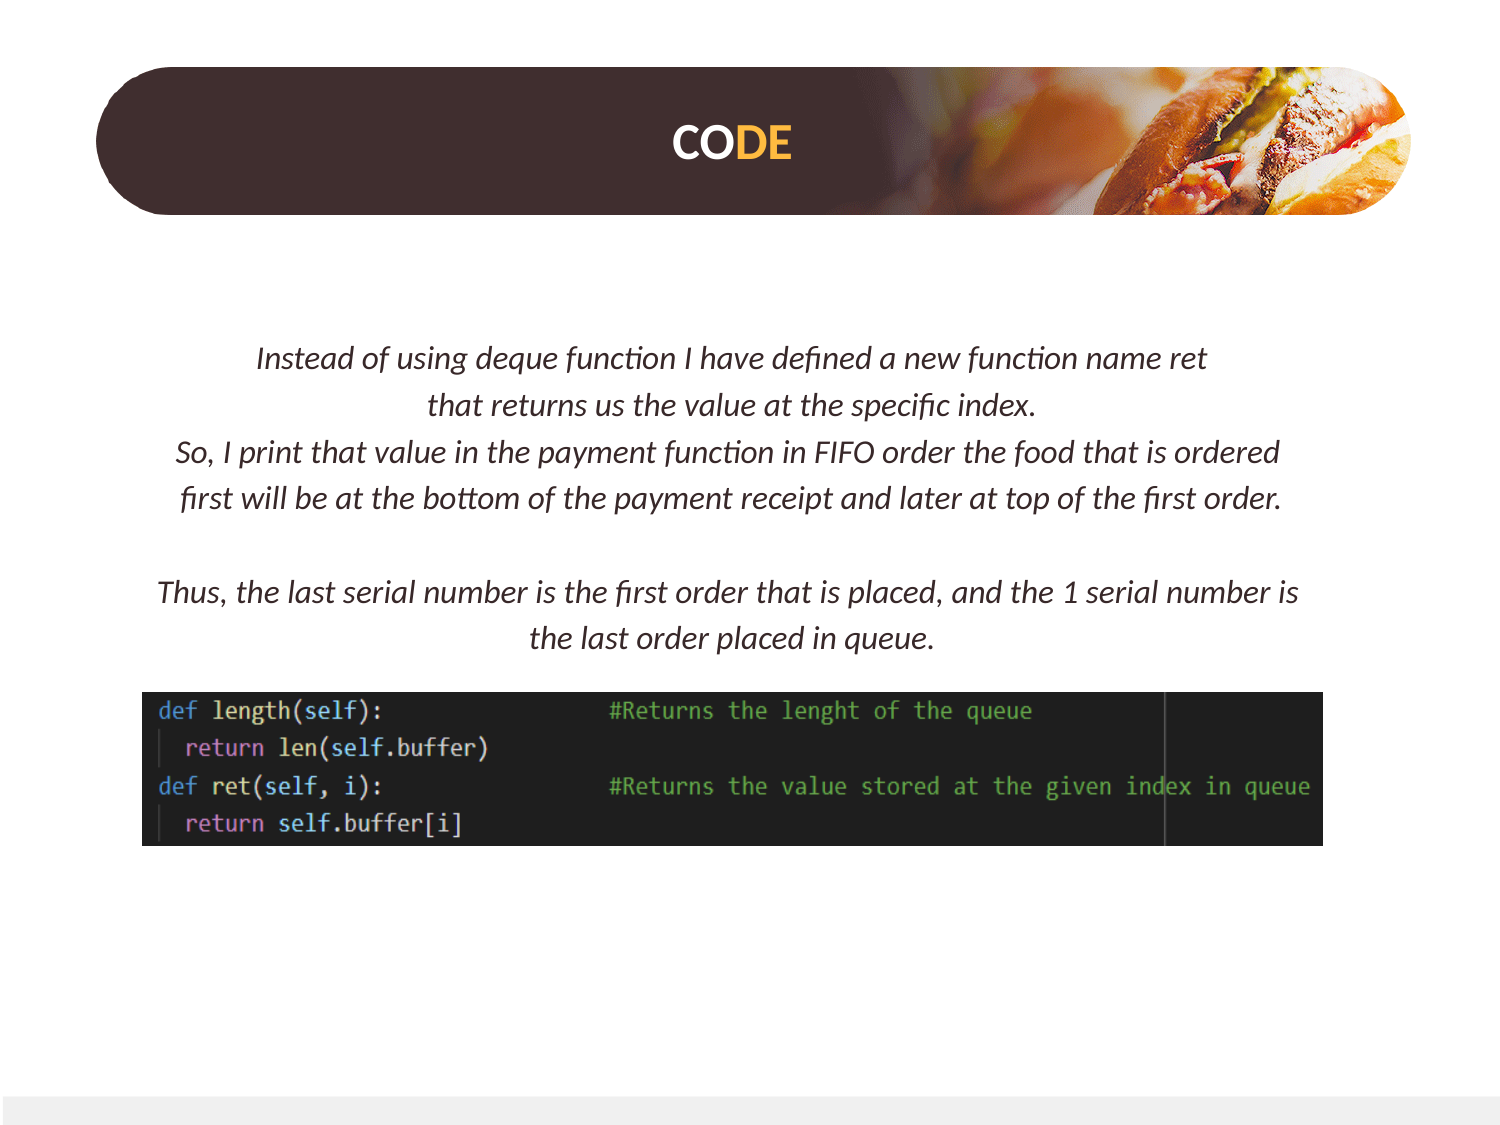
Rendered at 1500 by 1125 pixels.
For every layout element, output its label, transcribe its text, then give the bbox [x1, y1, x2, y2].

list Instead of using deque function I have defined a new function name ret that returns us the value at the specific index. So, I print that value in the payment function in FIFO order the food that is ordered first will be at the bottom of the payment receipt and later at top of the first order. Thus, the last serial number is the first order that is placed, and the 1 serial number is the last order placed in queue. [136, 236, 1329, 991]
picture [2, 1, 1500, 1125]
title CODE [136, 73, 1329, 205]
